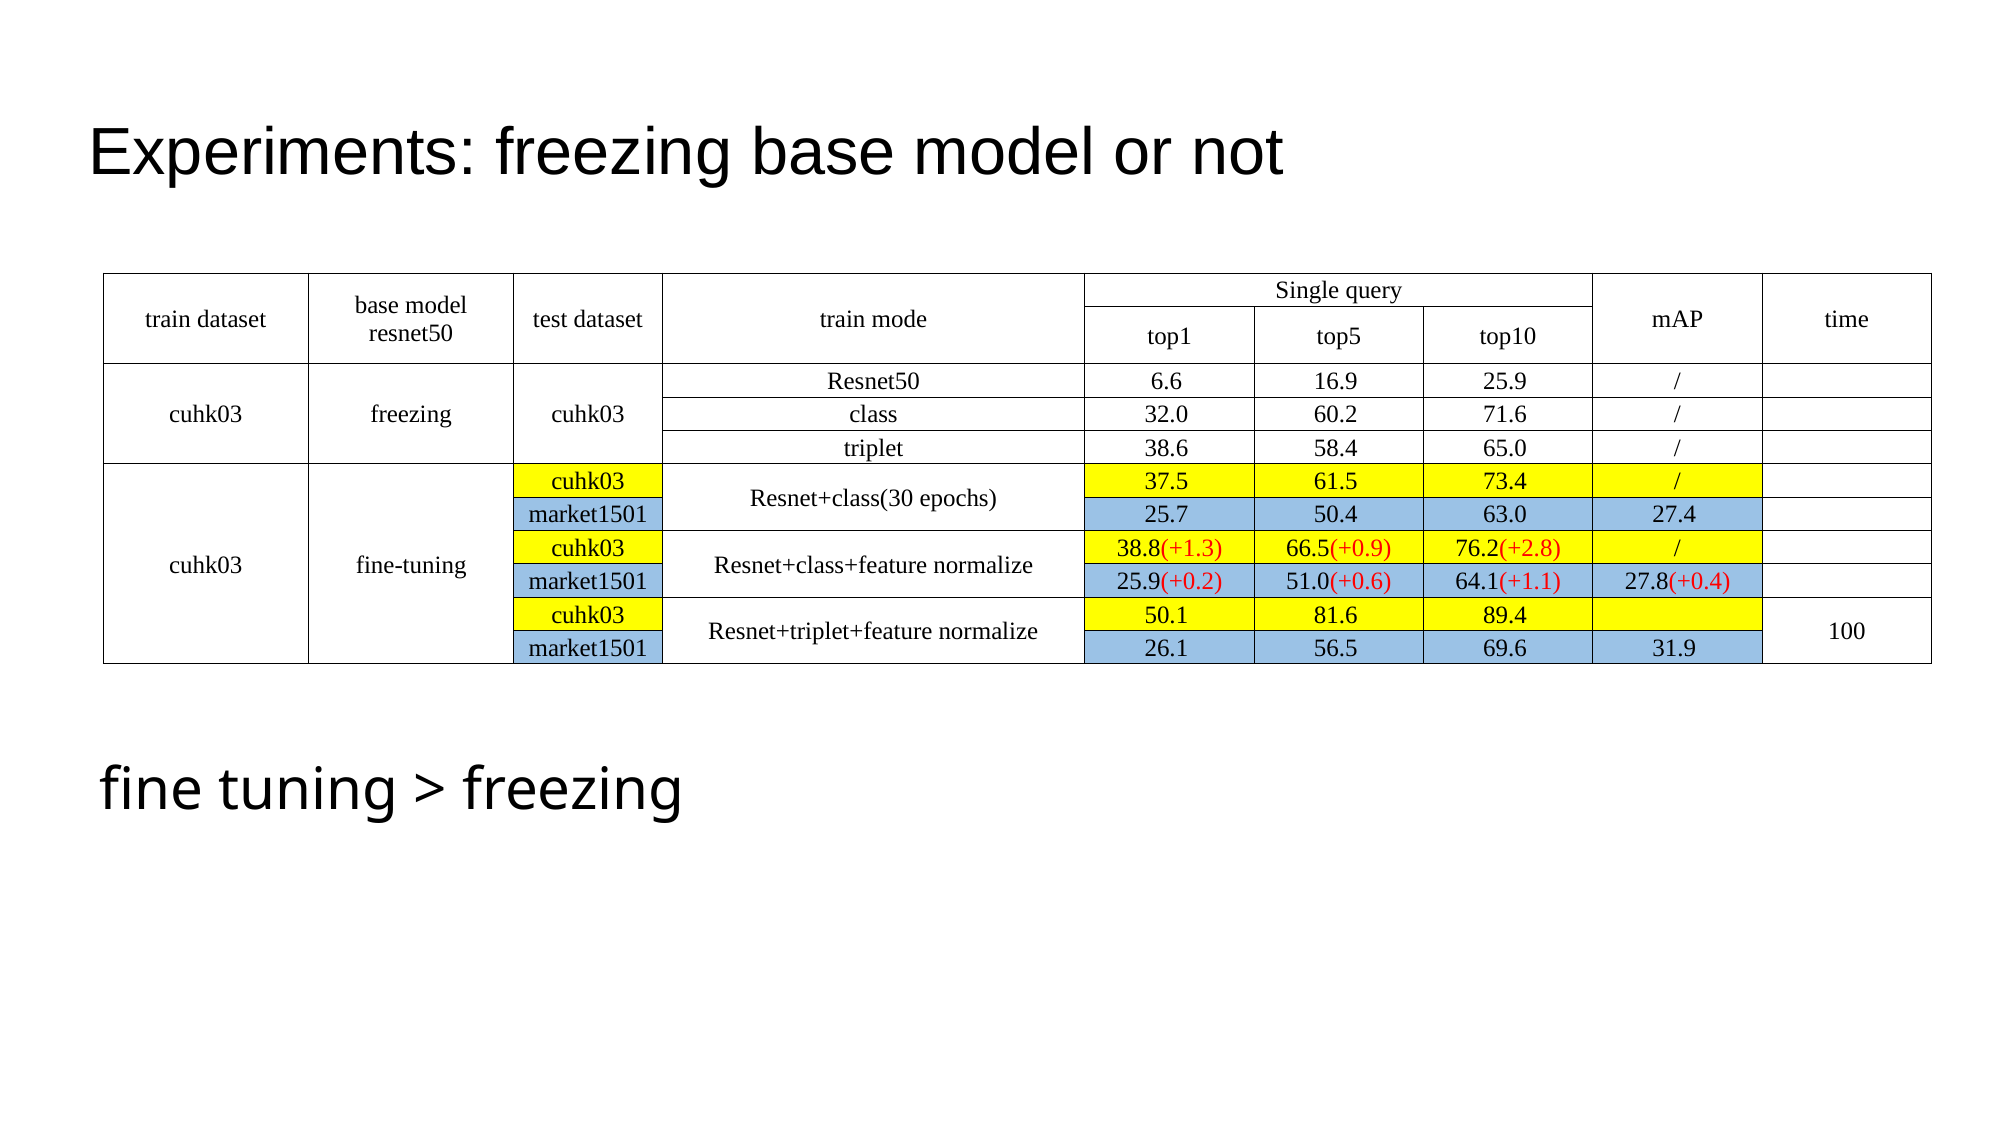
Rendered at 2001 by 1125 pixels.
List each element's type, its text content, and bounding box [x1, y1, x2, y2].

table_cell [1763, 431, 1931, 463]
table_cell 56.5 [1255, 631, 1423, 663]
table_cell 31.9 [1593, 631, 1762, 663]
table_cell 89.4 [1424, 598, 1592, 630]
table_cell 61.5 [1255, 464, 1423, 497]
table_cell Resnet+triplet+feature normalize [663, 598, 1084, 663]
table_cell cuhk03 [104, 464, 308, 663]
table_cell 76.2(+2.8) [1424, 531, 1592, 563]
table_cell Resnet+class(30 epochs) [663, 464, 1084, 530]
table_cell fine-tuning [309, 464, 513, 663]
table_cell top10 [1424, 307, 1592, 363]
table_cell 38.8(+1.3) [1085, 531, 1254, 563]
table_cell 81.6 [1255, 598, 1423, 630]
table_cell 50.1 [1085, 598, 1254, 630]
table_cell 50.4 [1255, 498, 1423, 530]
table_cell 37.5 [1085, 464, 1254, 497]
table_cell 25.9(+0.2) [1085, 564, 1254, 597]
table_cell / [1593, 464, 1762, 497]
table_cell 51.0(+0.6) [1255, 564, 1423, 597]
table_cell 32.0 [1085, 398, 1254, 430]
table_cell 16.9 [1255, 364, 1423, 397]
table_cell 26.1 [1085, 631, 1254, 663]
text_box fine tuning > freezing [84, 743, 700, 829]
table_cell market1501 [514, 498, 662, 530]
table_cell freezing [309, 364, 513, 463]
table_cell [1763, 498, 1931, 530]
table_cell 27.8(+0.4) [1593, 564, 1762, 597]
table_cell / [1593, 431, 1762, 463]
table_cell top5 [1255, 307, 1423, 363]
table_header train dataset [104, 274, 308, 363]
table_cell [1763, 564, 1931, 597]
table_cell 64.1(+1.1) [1424, 564, 1592, 597]
table_cell [1763, 464, 1931, 497]
table_cell 69.6 [1424, 631, 1592, 663]
table_cell 6.6 [1085, 364, 1254, 397]
table_cell [1763, 364, 1931, 397]
table_cell triplet [663, 431, 1084, 463]
table_cell 38.6 [1085, 431, 1254, 463]
table_cell 100 [1763, 598, 1931, 663]
table_cell cuhk03 [514, 531, 662, 563]
table_header mAP [1593, 274, 1762, 363]
table_cell market1501 [514, 631, 662, 663]
table_cell cuhk03 [104, 364, 308, 463]
table_cell 63.0 [1424, 498, 1592, 530]
table_header train mode [663, 274, 1084, 363]
title Experiments: freezing base model or not [68, 97, 1932, 223]
table_cell / [1593, 398, 1762, 430]
table_cell [1593, 598, 1762, 630]
table_cell 60.2 [1255, 398, 1423, 430]
table_cell cuhk03 [514, 464, 662, 497]
table_cell cuhk03 [514, 364, 662, 463]
table_cell / [1593, 364, 1762, 397]
table_cell / [1593, 531, 1762, 563]
table_cell 58.4 [1255, 431, 1423, 463]
table_cell 66.5(+0.9) [1255, 531, 1423, 563]
table_header Single query [1085, 274, 1592, 306]
table_cell 25.7 [1085, 498, 1254, 530]
table_header base model resnet50 [309, 274, 513, 363]
table_header time [1763, 274, 1931, 363]
table_cell market1501 [514, 564, 662, 597]
table_cell 71.6 [1424, 398, 1592, 430]
table_cell 65.0 [1424, 431, 1592, 463]
table_cell Resnet50 [663, 364, 1084, 397]
table_cell 27.4 [1593, 498, 1762, 530]
table_cell [1763, 398, 1931, 430]
table_cell 25.9 [1424, 364, 1592, 397]
table_header test dataset [514, 274, 662, 363]
table_cell cuhk03 [514, 598, 662, 630]
table_cell Resnet+class+feature normalize [663, 531, 1084, 597]
table_cell 73.4 [1424, 464, 1592, 497]
table_cell [1763, 531, 1931, 563]
table_cell top1 [1085, 307, 1254, 363]
table_cell class [663, 398, 1084, 430]
